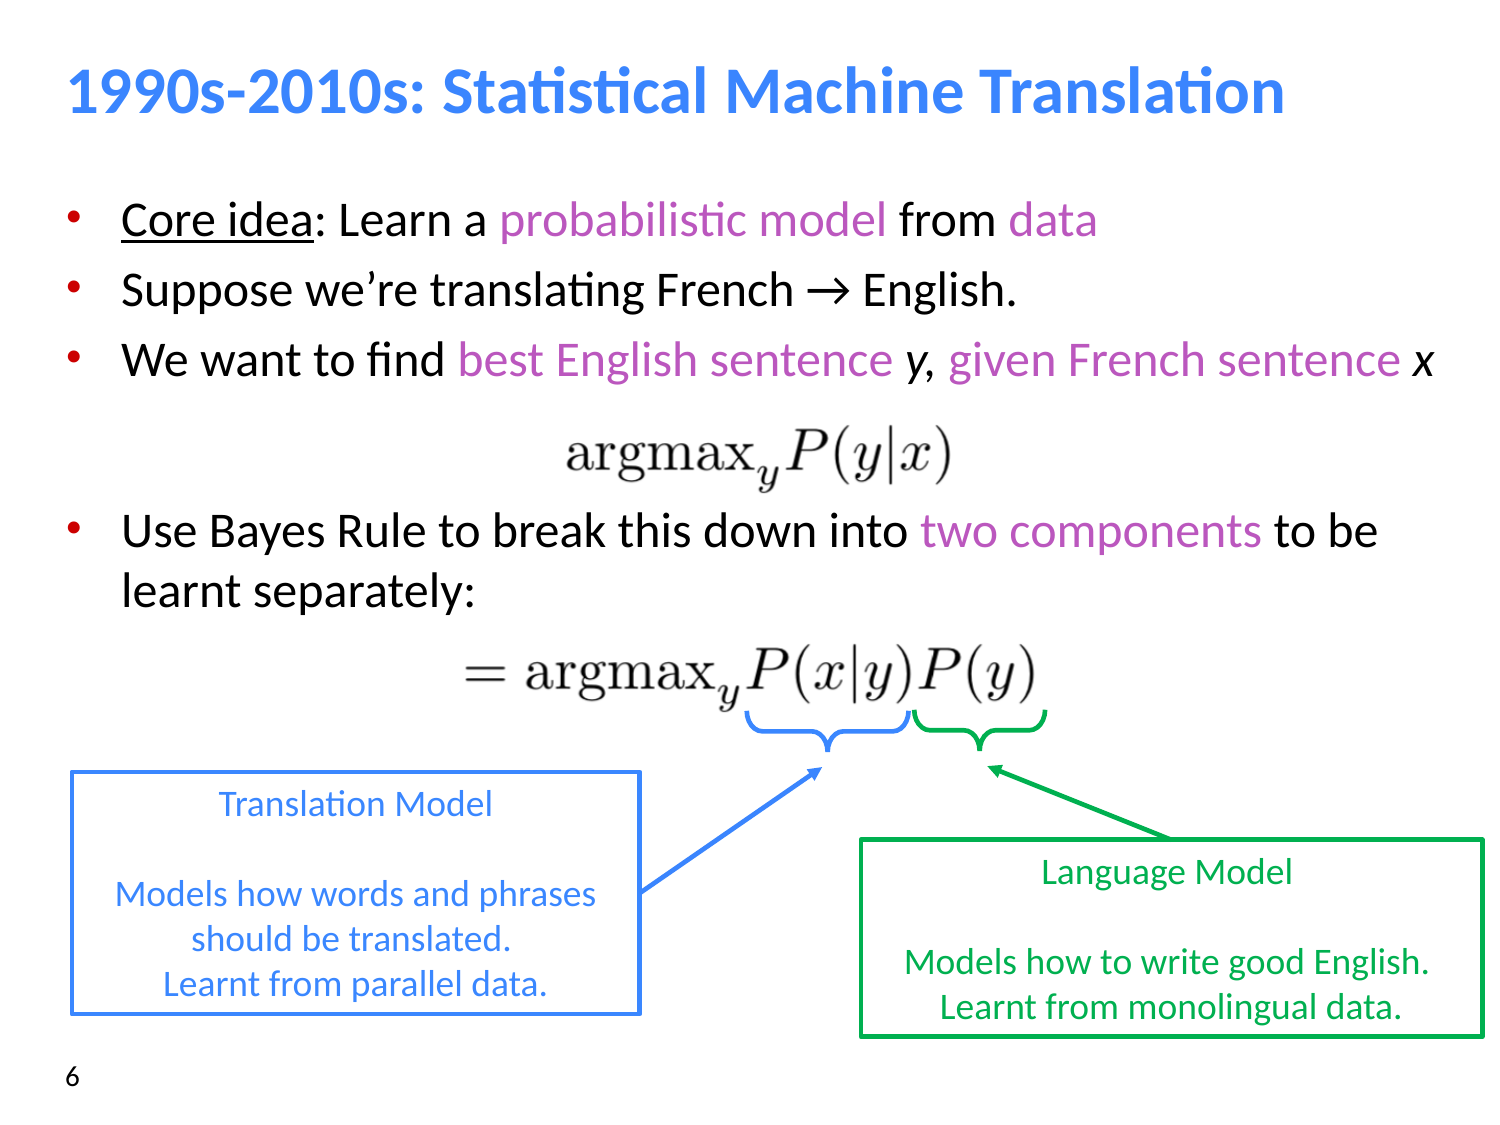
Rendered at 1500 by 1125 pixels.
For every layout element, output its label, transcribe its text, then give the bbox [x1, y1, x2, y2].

picture [454, 638, 1046, 710]
slide_number ‹#› [50, 1049, 375, 1125]
picture [537, 418, 962, 497]
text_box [860, 709, 1483, 1037]
list Core idea: Learn a probabilistic model from data Suppose we’re translating French → English. We want to find best English sentence y, given French sentence x Use Bayes Rule to break this down into two components to be learnt separately: [50, 179, 1483, 659]
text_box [71, 710, 858, 1015]
title 1990s-2010s: Statistical Machine Translation [50, 31, 1450, 135]
